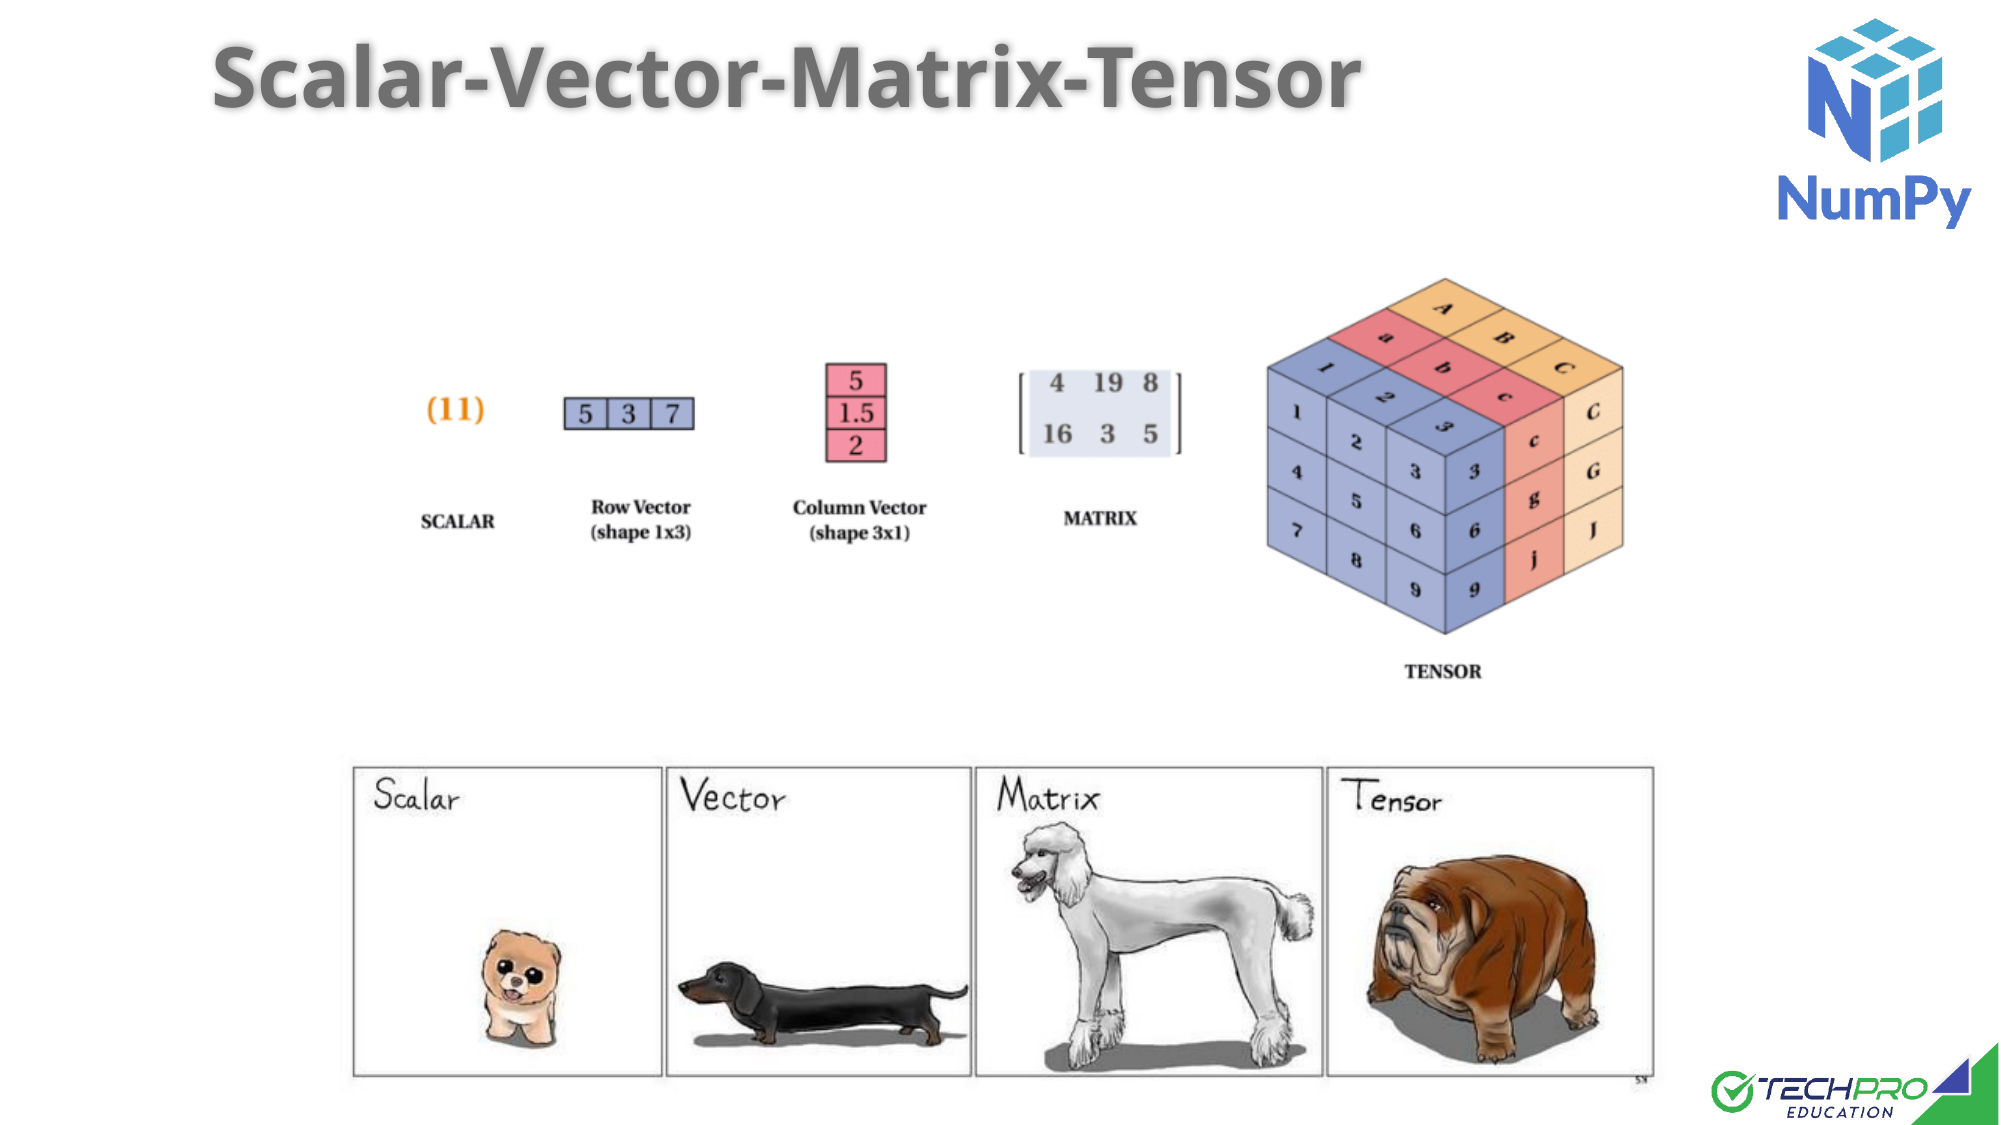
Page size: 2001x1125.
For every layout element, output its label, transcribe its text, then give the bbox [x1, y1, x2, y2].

picture [303, 717, 1697, 1112]
picture [1710, 1047, 1929, 1125]
list Scalar-Vector-Matrix-Tensor [196, 13, 1750, 136]
picture [338, 241, 1661, 711]
picture [1750, 0, 2000, 250]
